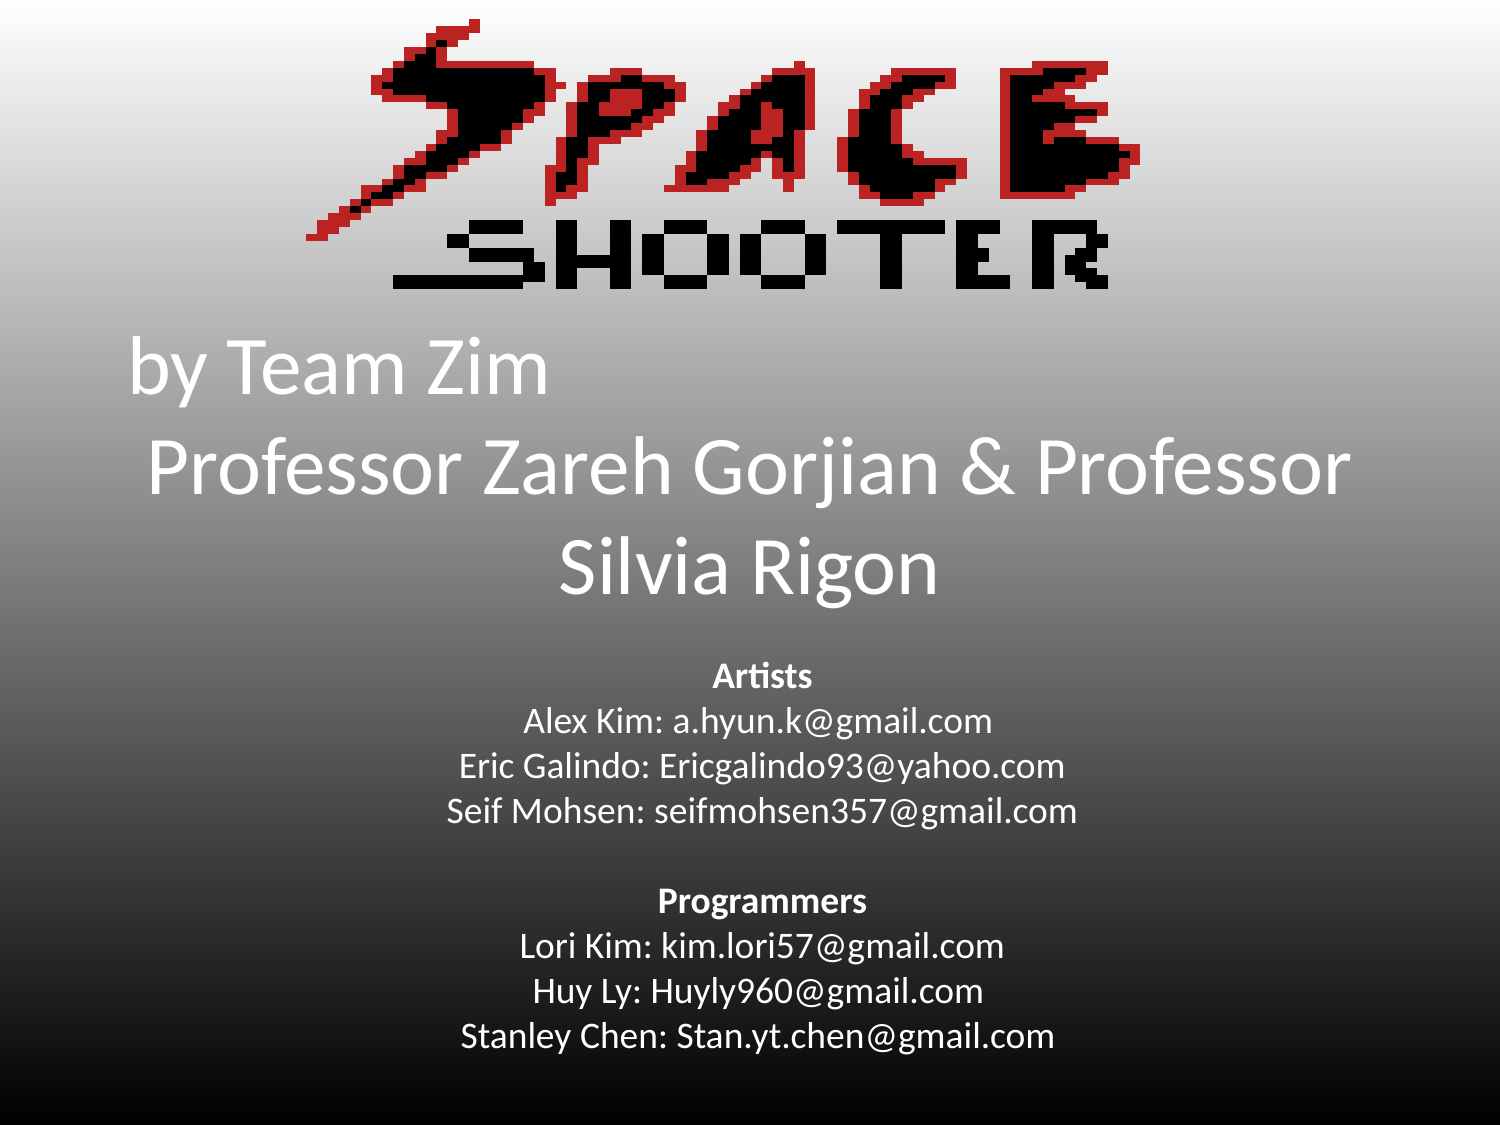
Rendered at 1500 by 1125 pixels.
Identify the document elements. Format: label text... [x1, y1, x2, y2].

text_box by Team Zim Professor Zareh Gorjian & Professor Silvia Rigon [112, 112, 1388, 591]
picture [242, 6, 1325, 352]
text_box Artists Alex Kim: a.hyun.k@gmail.com Eric Galindo: Ericgalindo93@yahoo.com Seif Mohsen: seifmohsen357@gmail.com Programmers Lori Kim: kim.lori57@gmail.com Huy Ly: Huyly960@gmail.com Stanley Chen: Stan.yt.chen@gmail.com [200, 644, 1325, 969]
